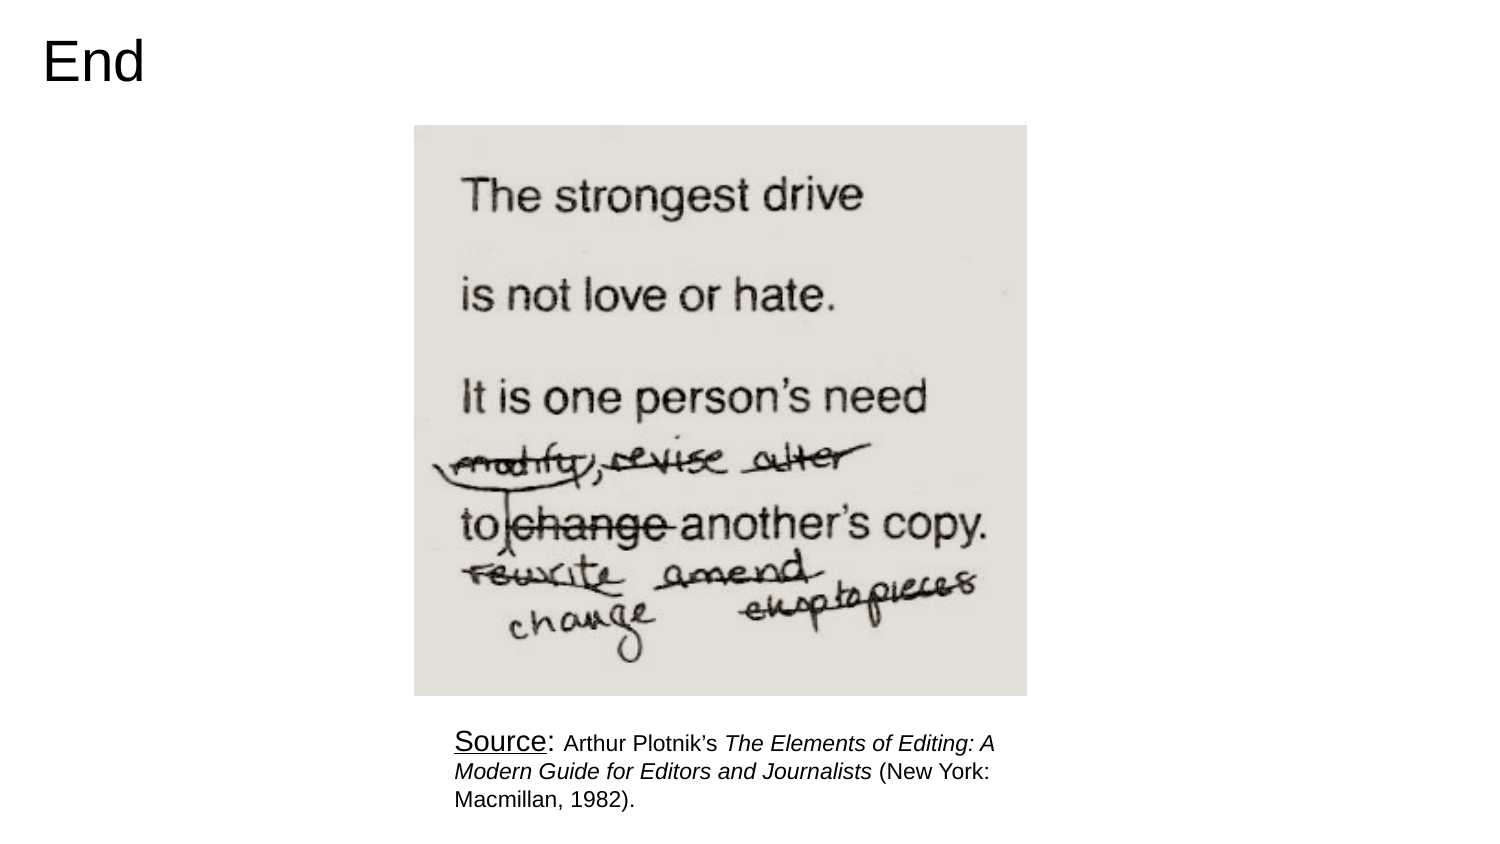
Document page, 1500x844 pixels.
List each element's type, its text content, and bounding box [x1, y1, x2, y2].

picture [414, 125, 1027, 696]
text_box Source: Arthur Plotnik’s The Elements of Editing: A Modern Guide for Editors and Journalists (New York: Macmillan, 1982). [439, 706, 1027, 813]
title End [27, 8, 1426, 103]
